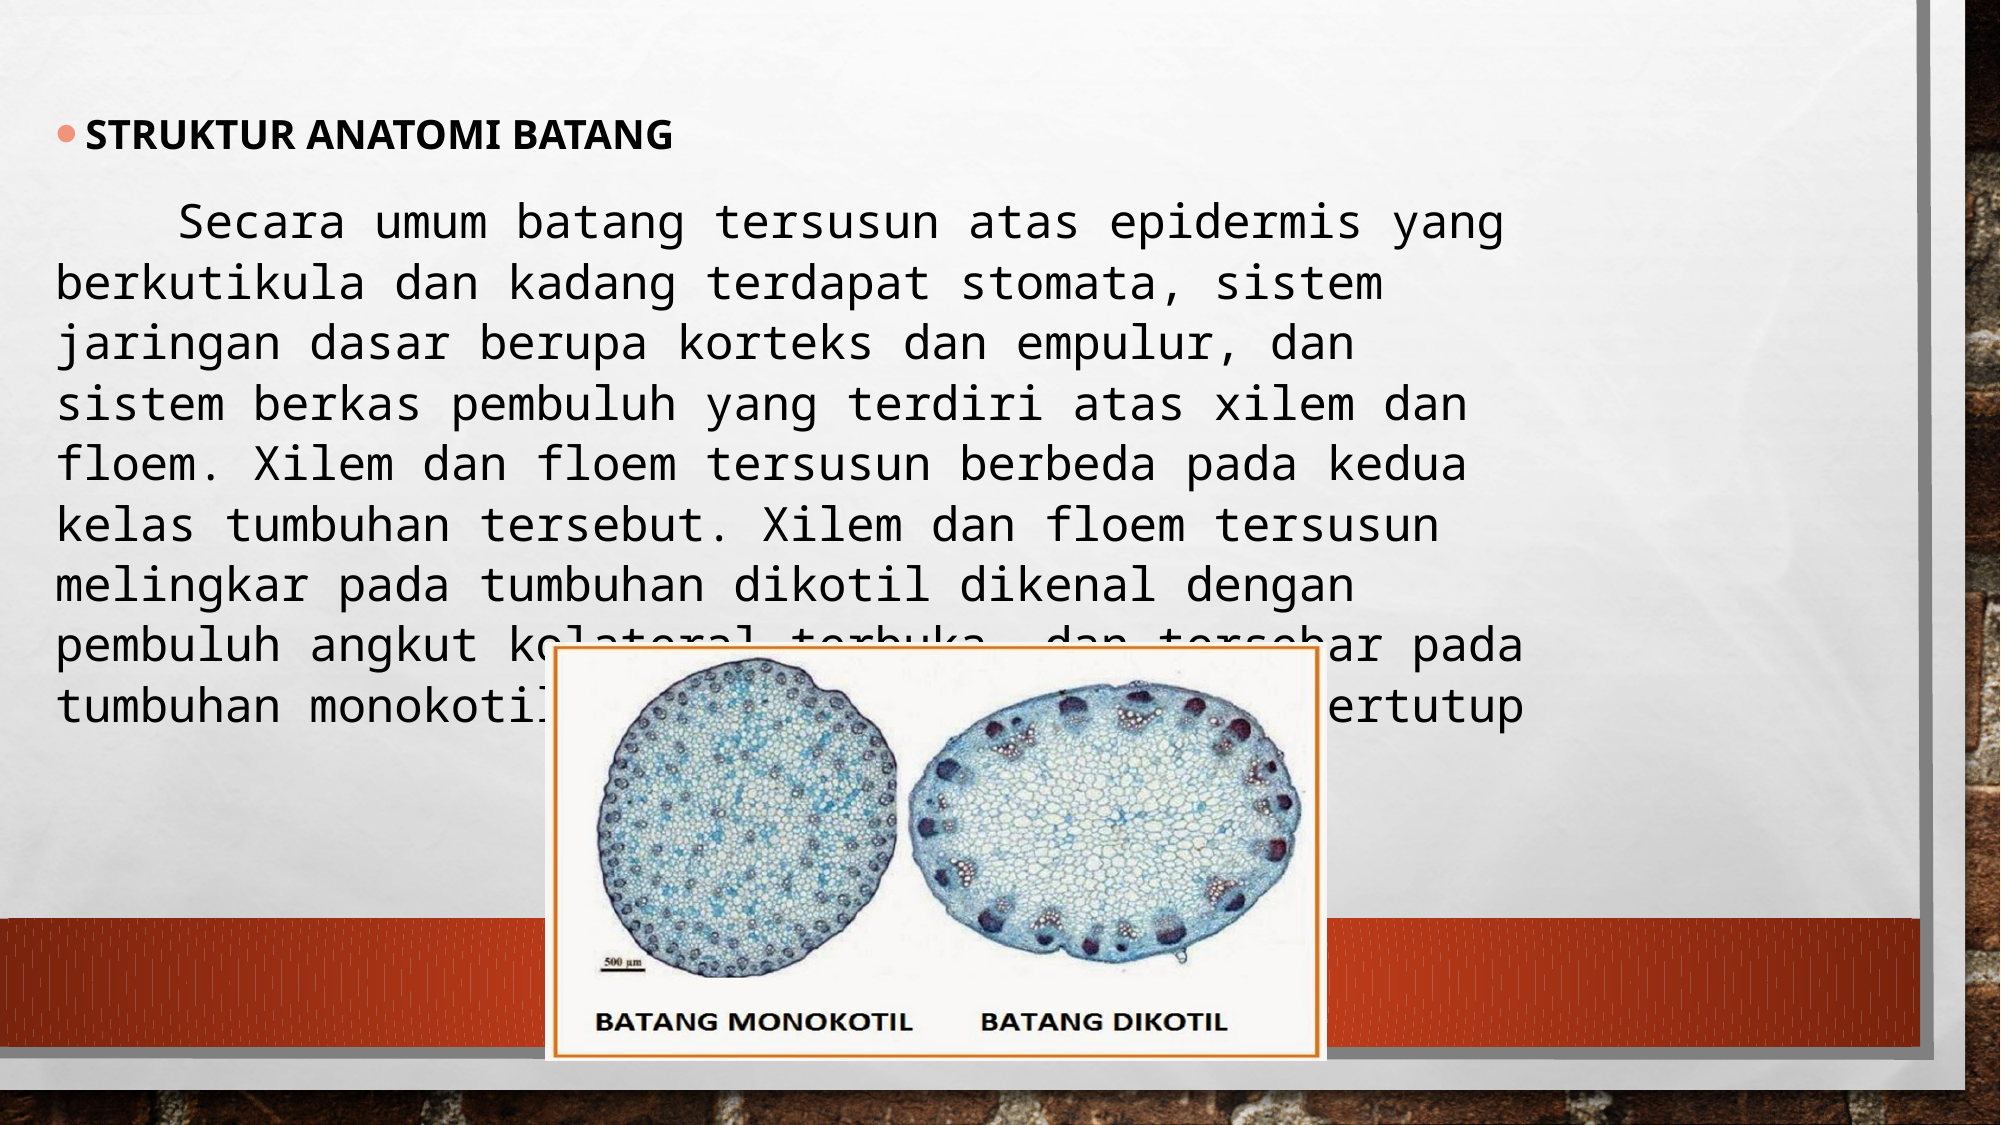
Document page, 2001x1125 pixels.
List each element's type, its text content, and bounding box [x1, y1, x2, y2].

picture [0, 0, 2000, 1125]
picture [544, 641, 1327, 1061]
list Struktur Anatomi Batang Secara umum batang tersusun atas epidermis yang berkutikula dan kadang terdapat stomata, sistem jaringan dasar berupa korteks dan empulur, dan sistem berkas pembuluh yang terdiri atas xilem dan floem. Xilem dan floem tersusun berbeda pada kedua kelas tumbuhan tersebut. Xilem dan floem tersusun melingkar pada tumbuhan dikotil dikenal dengan pembuluh angkut kolateral terbuka dan tersebar pada tumbuhan monokotil dikenal dengan kolateral tertutup [40, 98, 1543, 781]
